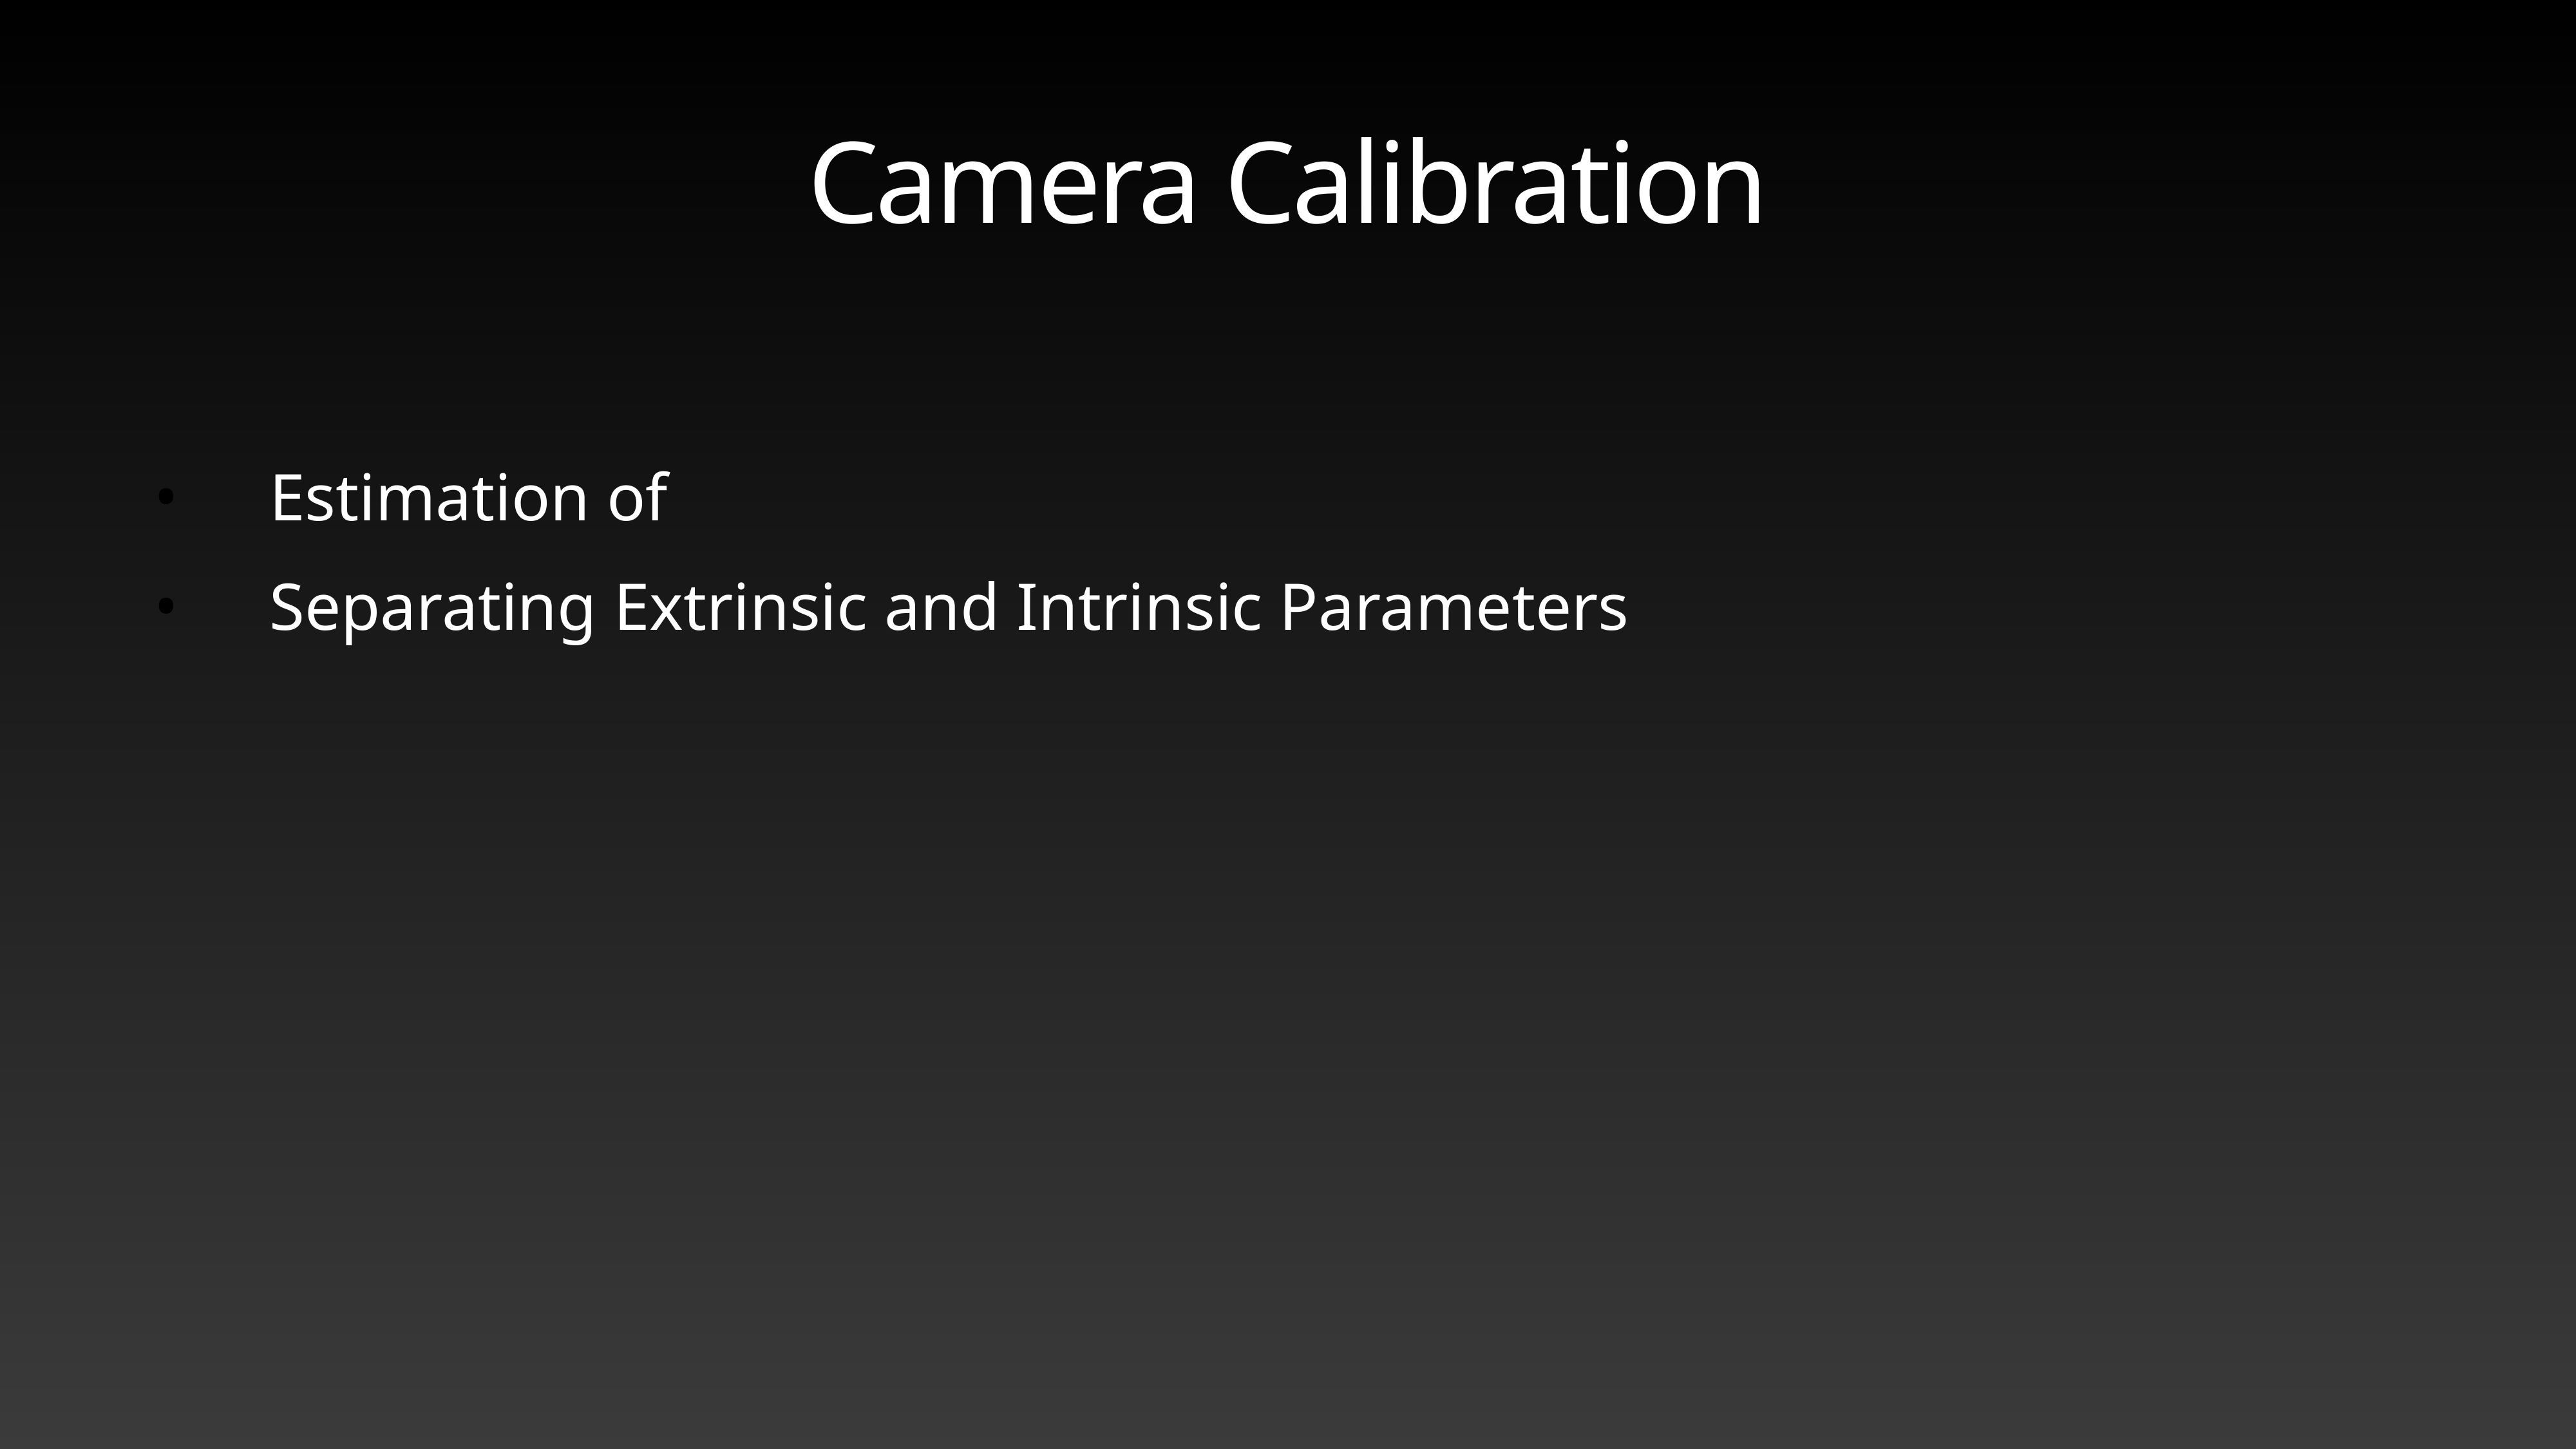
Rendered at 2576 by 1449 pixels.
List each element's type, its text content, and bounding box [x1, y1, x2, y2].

title Camera Calibration [133, 85, 2443, 251]
list Estimation of Separating Extrinsic and Intrinsic Parameters [133, 450, 2443, 1342]
